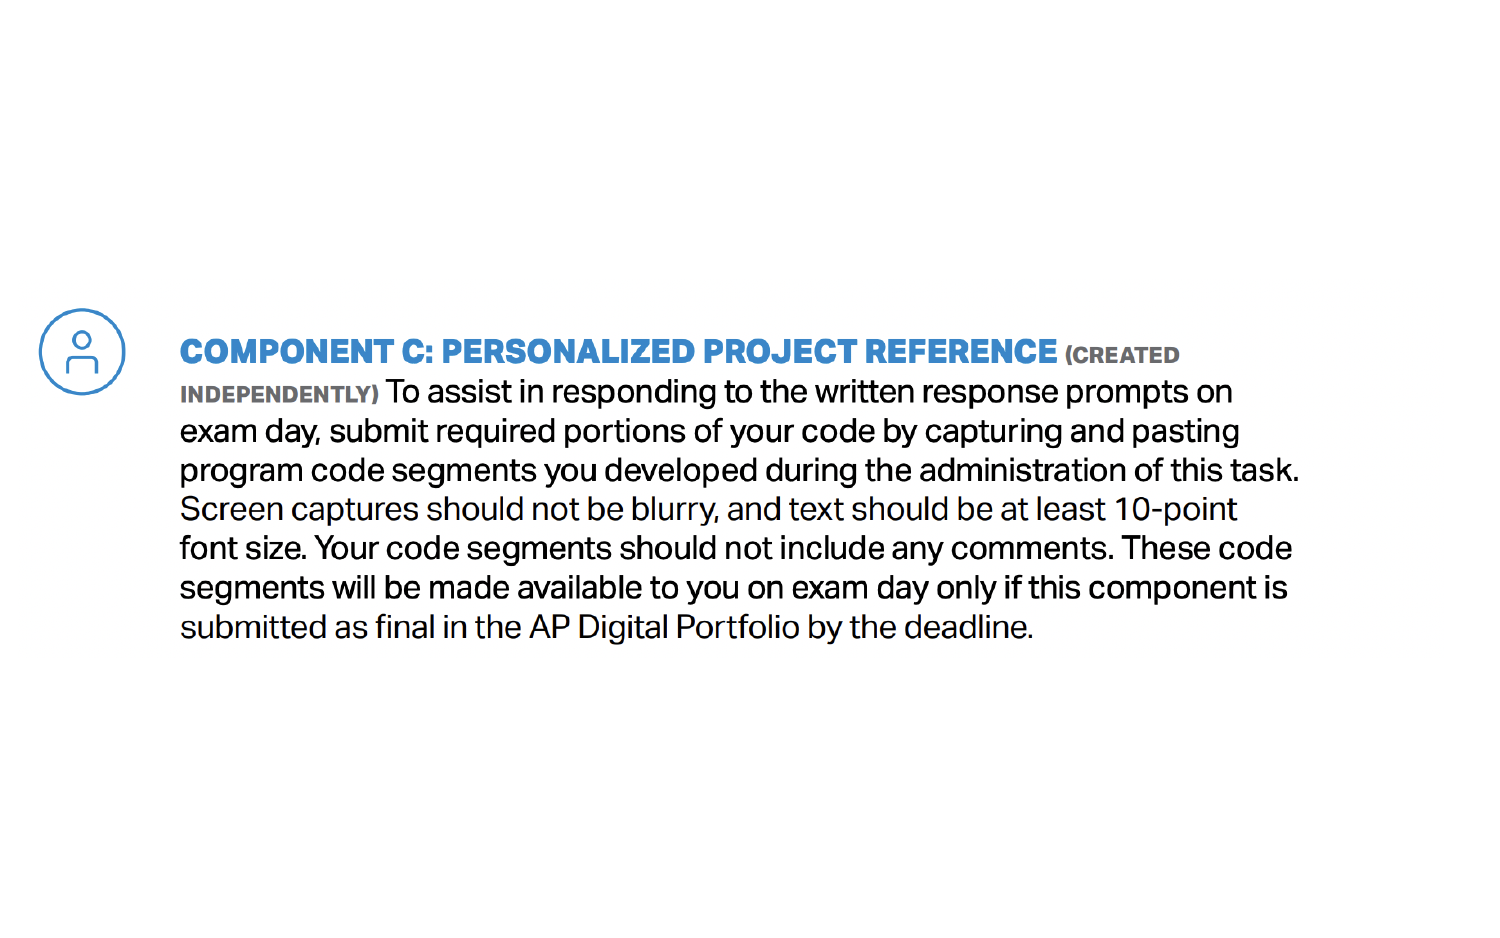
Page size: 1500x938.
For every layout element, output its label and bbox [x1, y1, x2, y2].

picture [18, 279, 1444, 658]
